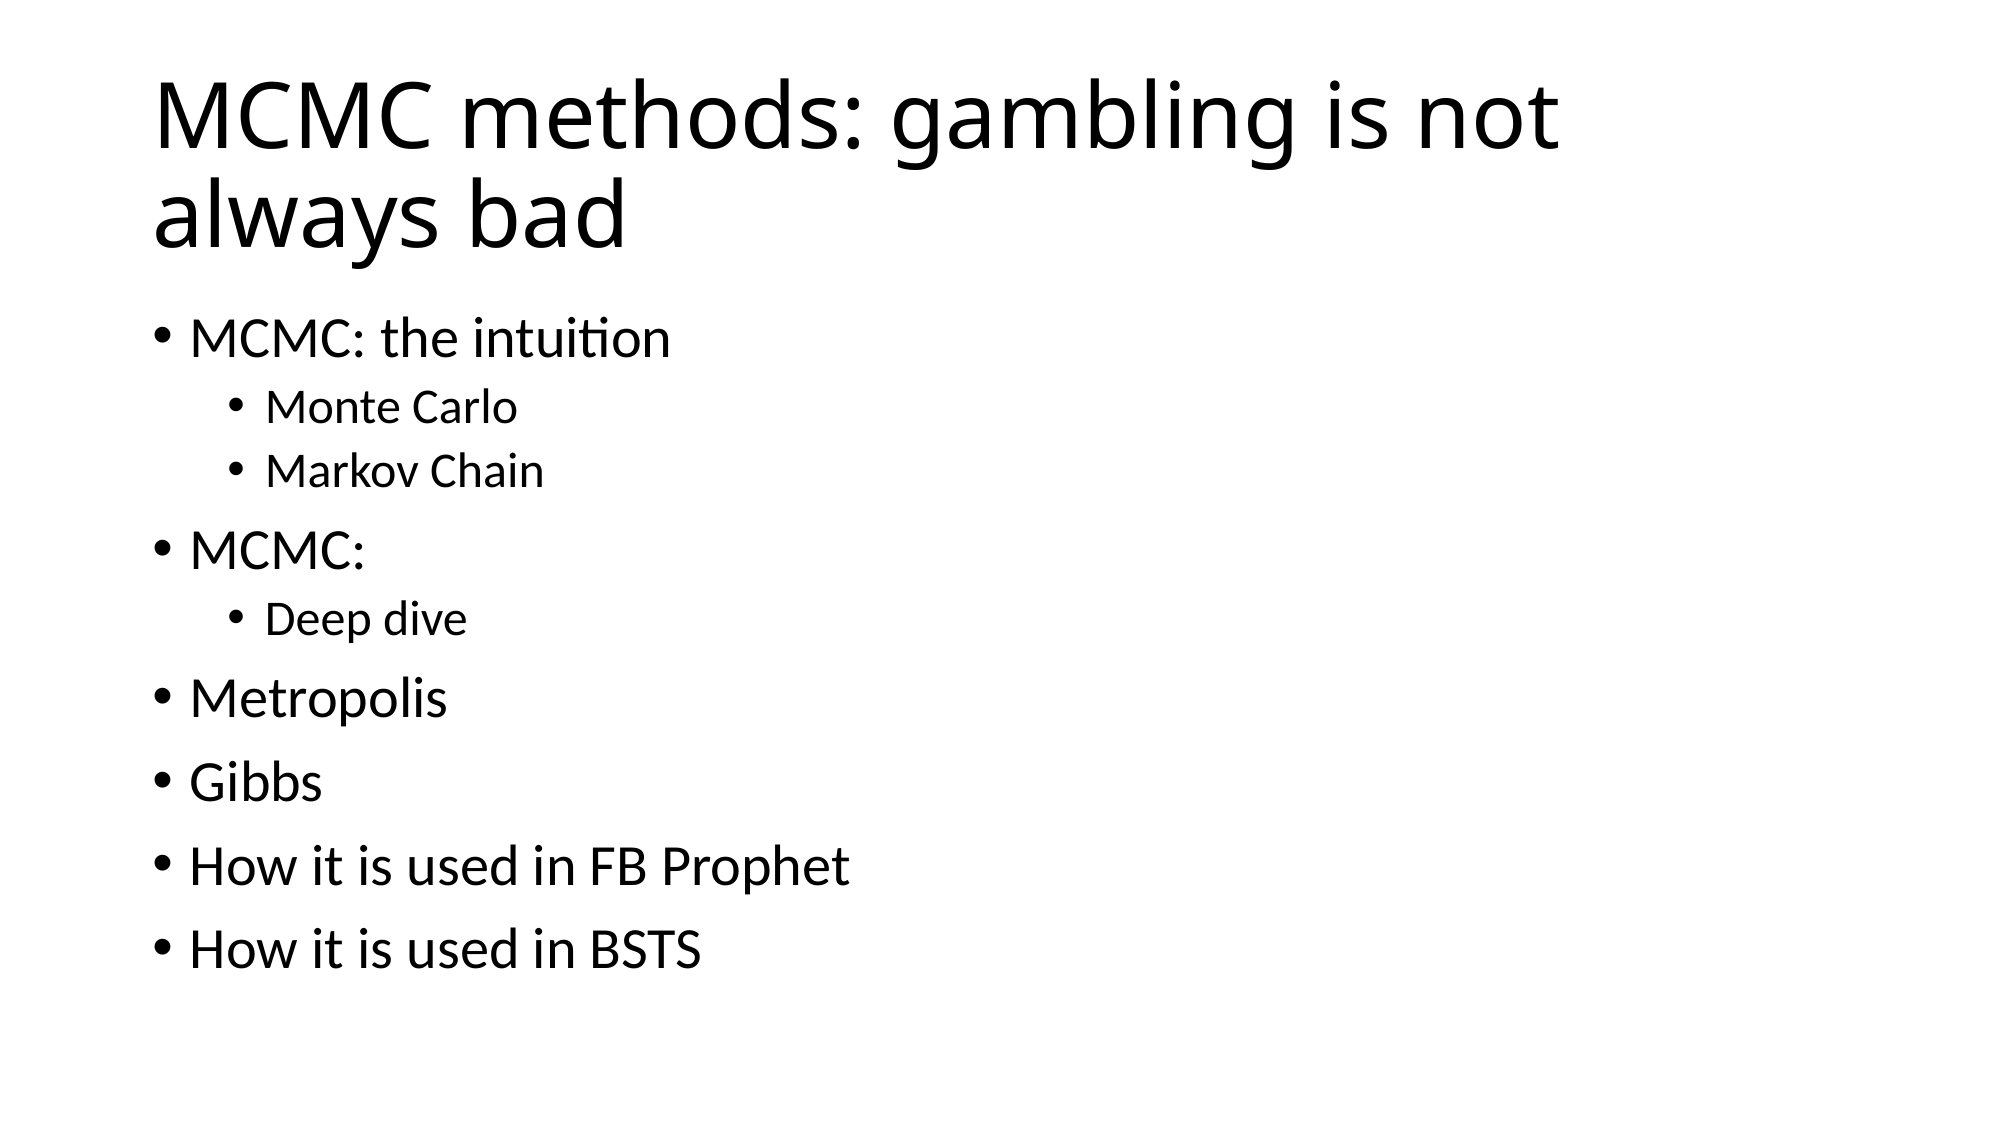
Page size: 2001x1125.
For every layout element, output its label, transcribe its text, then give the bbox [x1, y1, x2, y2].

title MCMC methods: gambling is not always bad [137, 59, 1863, 278]
list MCMC: the intuition Monte Carlo Markov Chain MCMC: Deep dive Metropolis Gibbs How it is used in FB Prophet How it is used in BSTS [137, 299, 1863, 1014]
